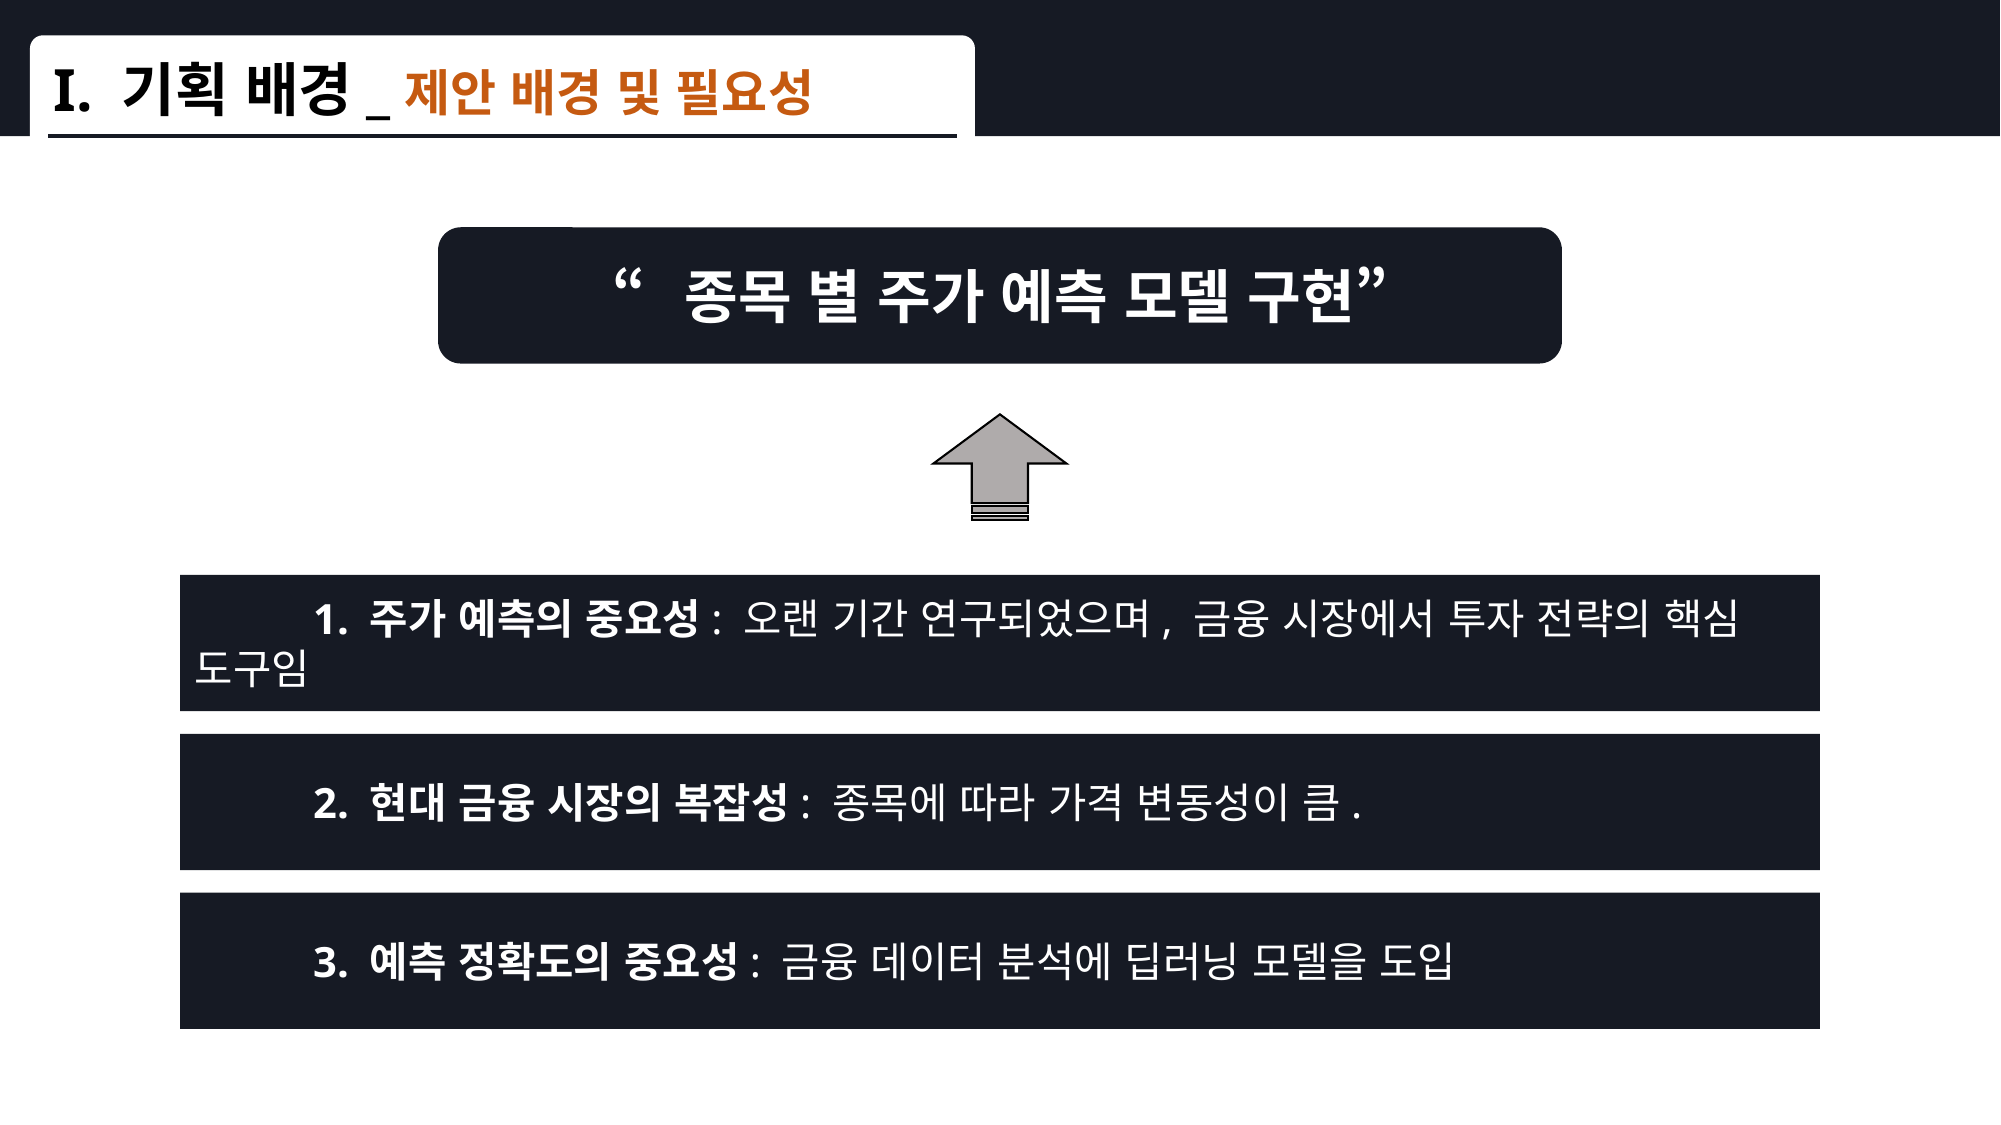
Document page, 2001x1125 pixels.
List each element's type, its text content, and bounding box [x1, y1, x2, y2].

text_box I. 기획 배경_제안 배경 및 필요성 [38, 45, 1039, 131]
text_box 1. 주가 예측의 중요성: 오랜 기간 연구되었으며, 금융 시장에서 투자 전략의 핵심 도구임 [179, 574, 1821, 712]
text_box “종목 별 주가 예측 모델 구현” [436, 226, 1563, 365]
text_box 2. 현대 금융 시장의 복잡성: 종목에 따라 가격 변동성이 큼. [179, 733, 1821, 871]
text_box [28, 34, 976, 160]
text_box [930, 413, 1070, 514]
text_box 3. 예측 정확도의 중요성: 금융 데이터 분석에 딥러닝 모델을 도입 [179, 892, 1821, 1030]
text_box [0, 0, 2000, 137]
text_box [971, 515, 1029, 521]
